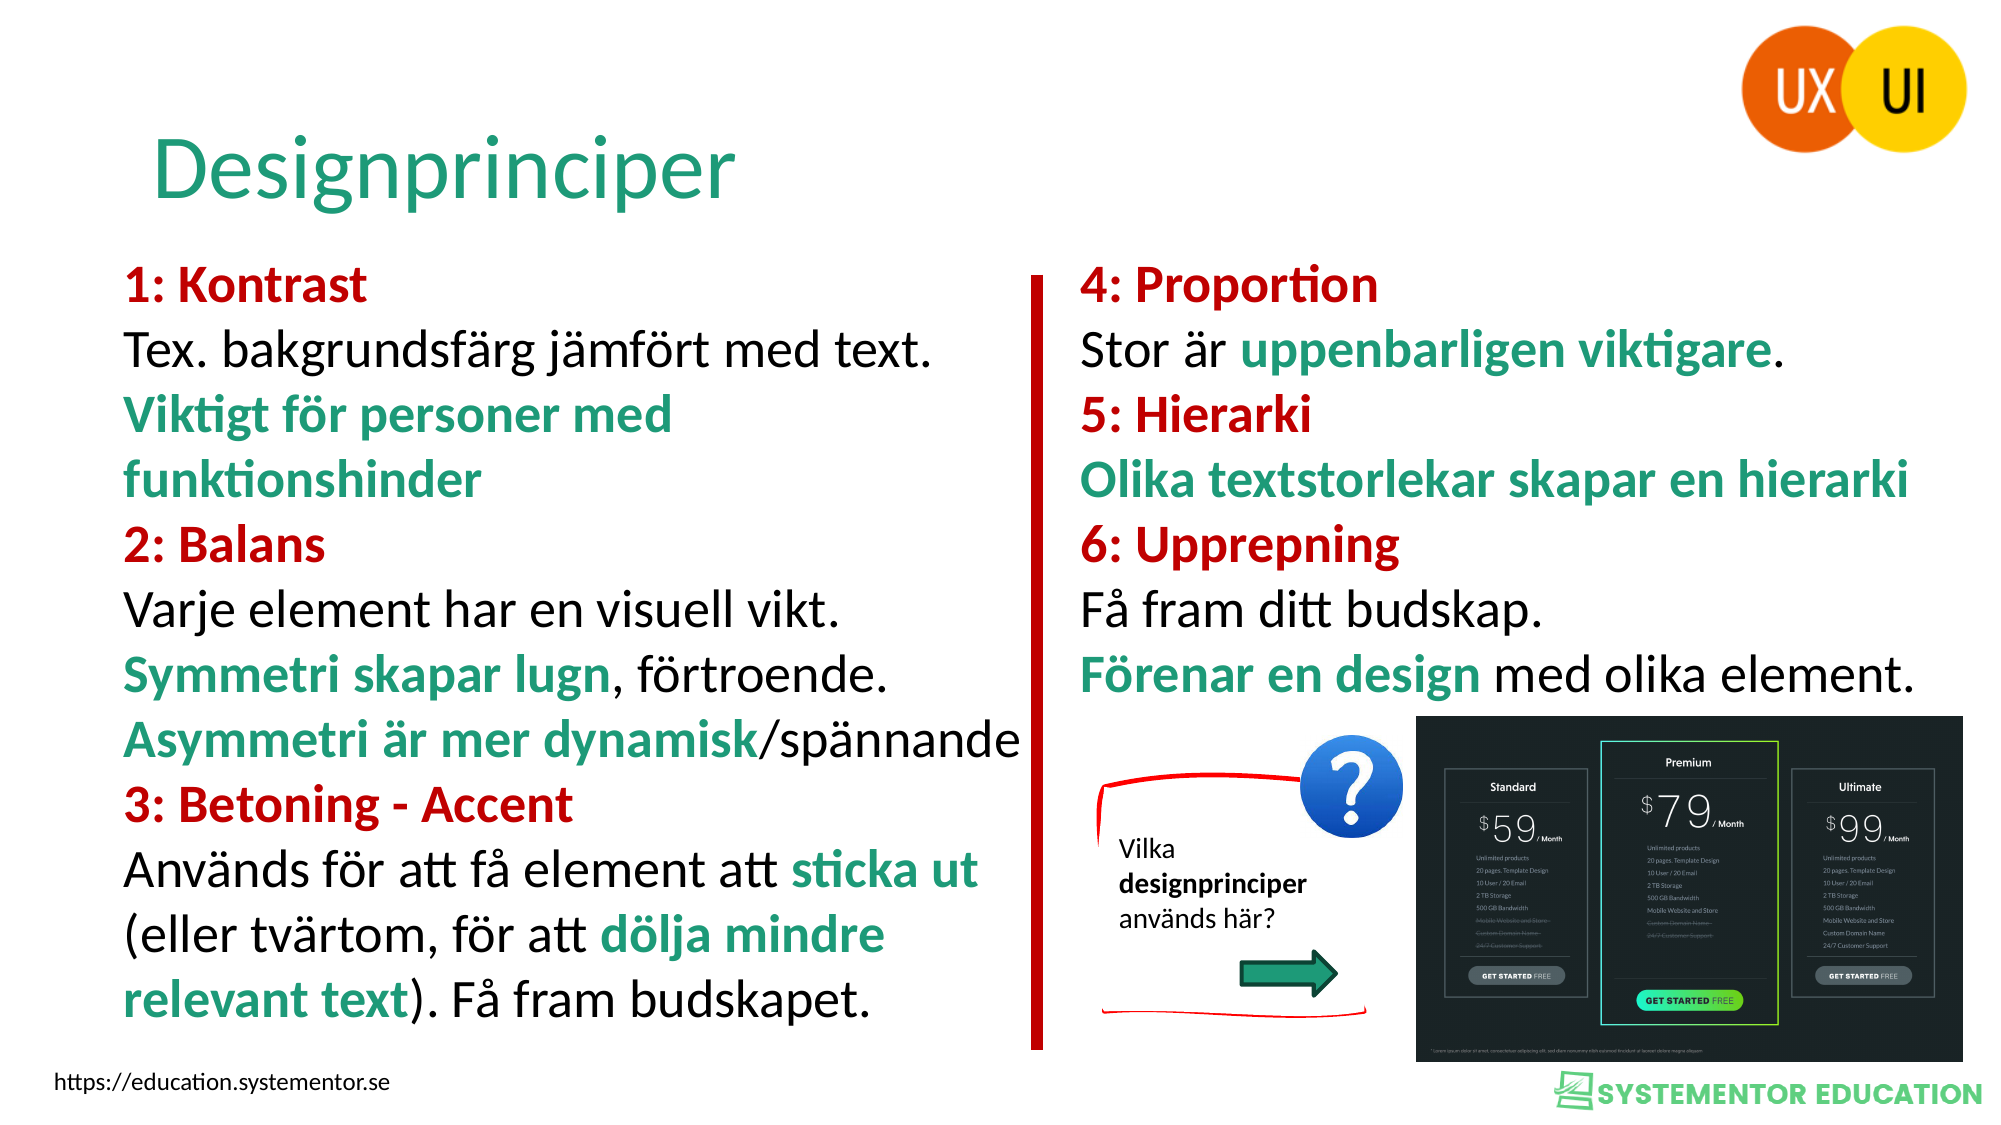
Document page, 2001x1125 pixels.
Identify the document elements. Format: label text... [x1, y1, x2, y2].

picture [1739, 22, 1974, 157]
text_box https://education.systementor.se [38, 1058, 625, 1104]
text_box 1: Kontrast Tex. bakgrundsfärg jämfört med text. Viktigt för personer med funktionshinder 2: Balans Varje element har en visuell vikt. Symmetri skapar lugn, förtroende. Asymmetri är mer dynamisk/spännande 3: Betoning - Accent Används för att få element att sticka ut (eller tvärtom, för att dölja mindre relevant text). Få fram budskapet. [104, 238, 1031, 1039]
picture [1415, 715, 1996, 1125]
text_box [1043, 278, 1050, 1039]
text_box Designprinciper [137, 59, 1863, 278]
picture [1300, 735, 1403, 839]
text_box [1239, 949, 1339, 998]
text_box Vilka designprinciper används här? [1092, 774, 1365, 1017]
text_box 4: Proportion Stor är uppenbarligen viktigare. 5: Hierarki Olika textstorlekar skapar en hierarki 6: Upprepning Få fram ditt budskap. Förenar en design med olika element. [1060, 238, 1996, 720]
